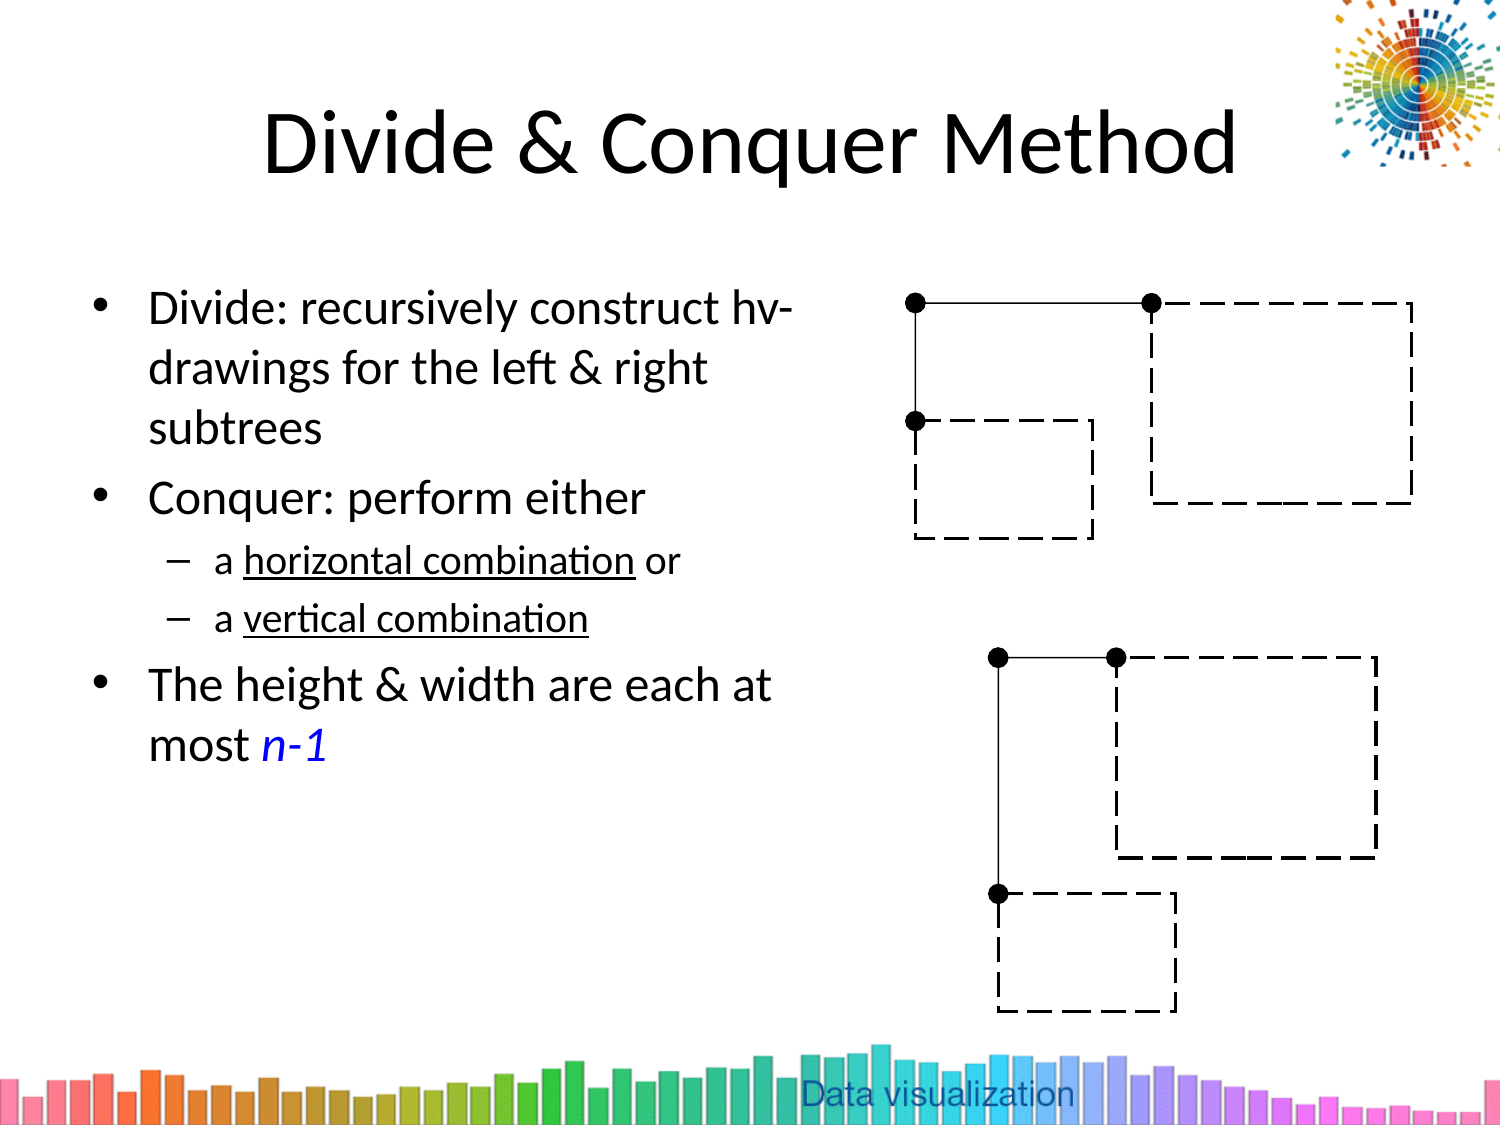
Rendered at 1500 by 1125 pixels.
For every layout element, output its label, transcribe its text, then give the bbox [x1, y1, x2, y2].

list Divide: recursively construct hv-drawings for the left & right subtrees Conquer: perform either a horizontal combination or a vertical combination The height & width are each at most n-1 [76, 267, 869, 1010]
picture [0, 0, 1500, 1125]
title Divide & Conquer Method [76, 42, 1427, 231]
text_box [915, 302, 1412, 540]
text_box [997, 657, 1377, 1012]
